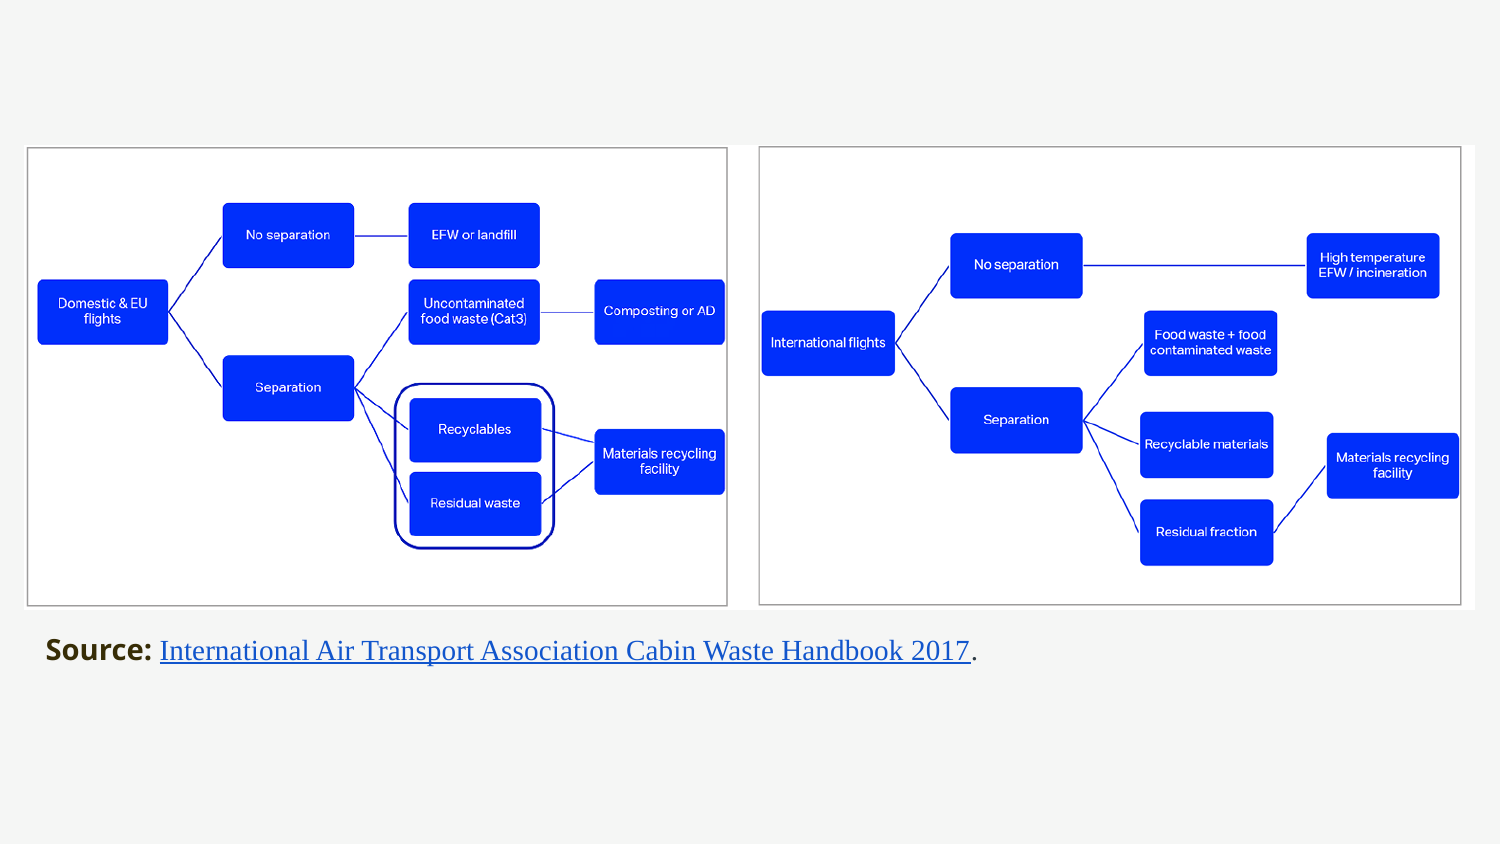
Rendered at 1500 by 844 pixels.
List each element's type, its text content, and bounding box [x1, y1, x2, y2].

picture [24, 145, 1476, 610]
list Source: International Air Transport Association Cabin Waste Handbook 2017. [30, 618, 1042, 697]
